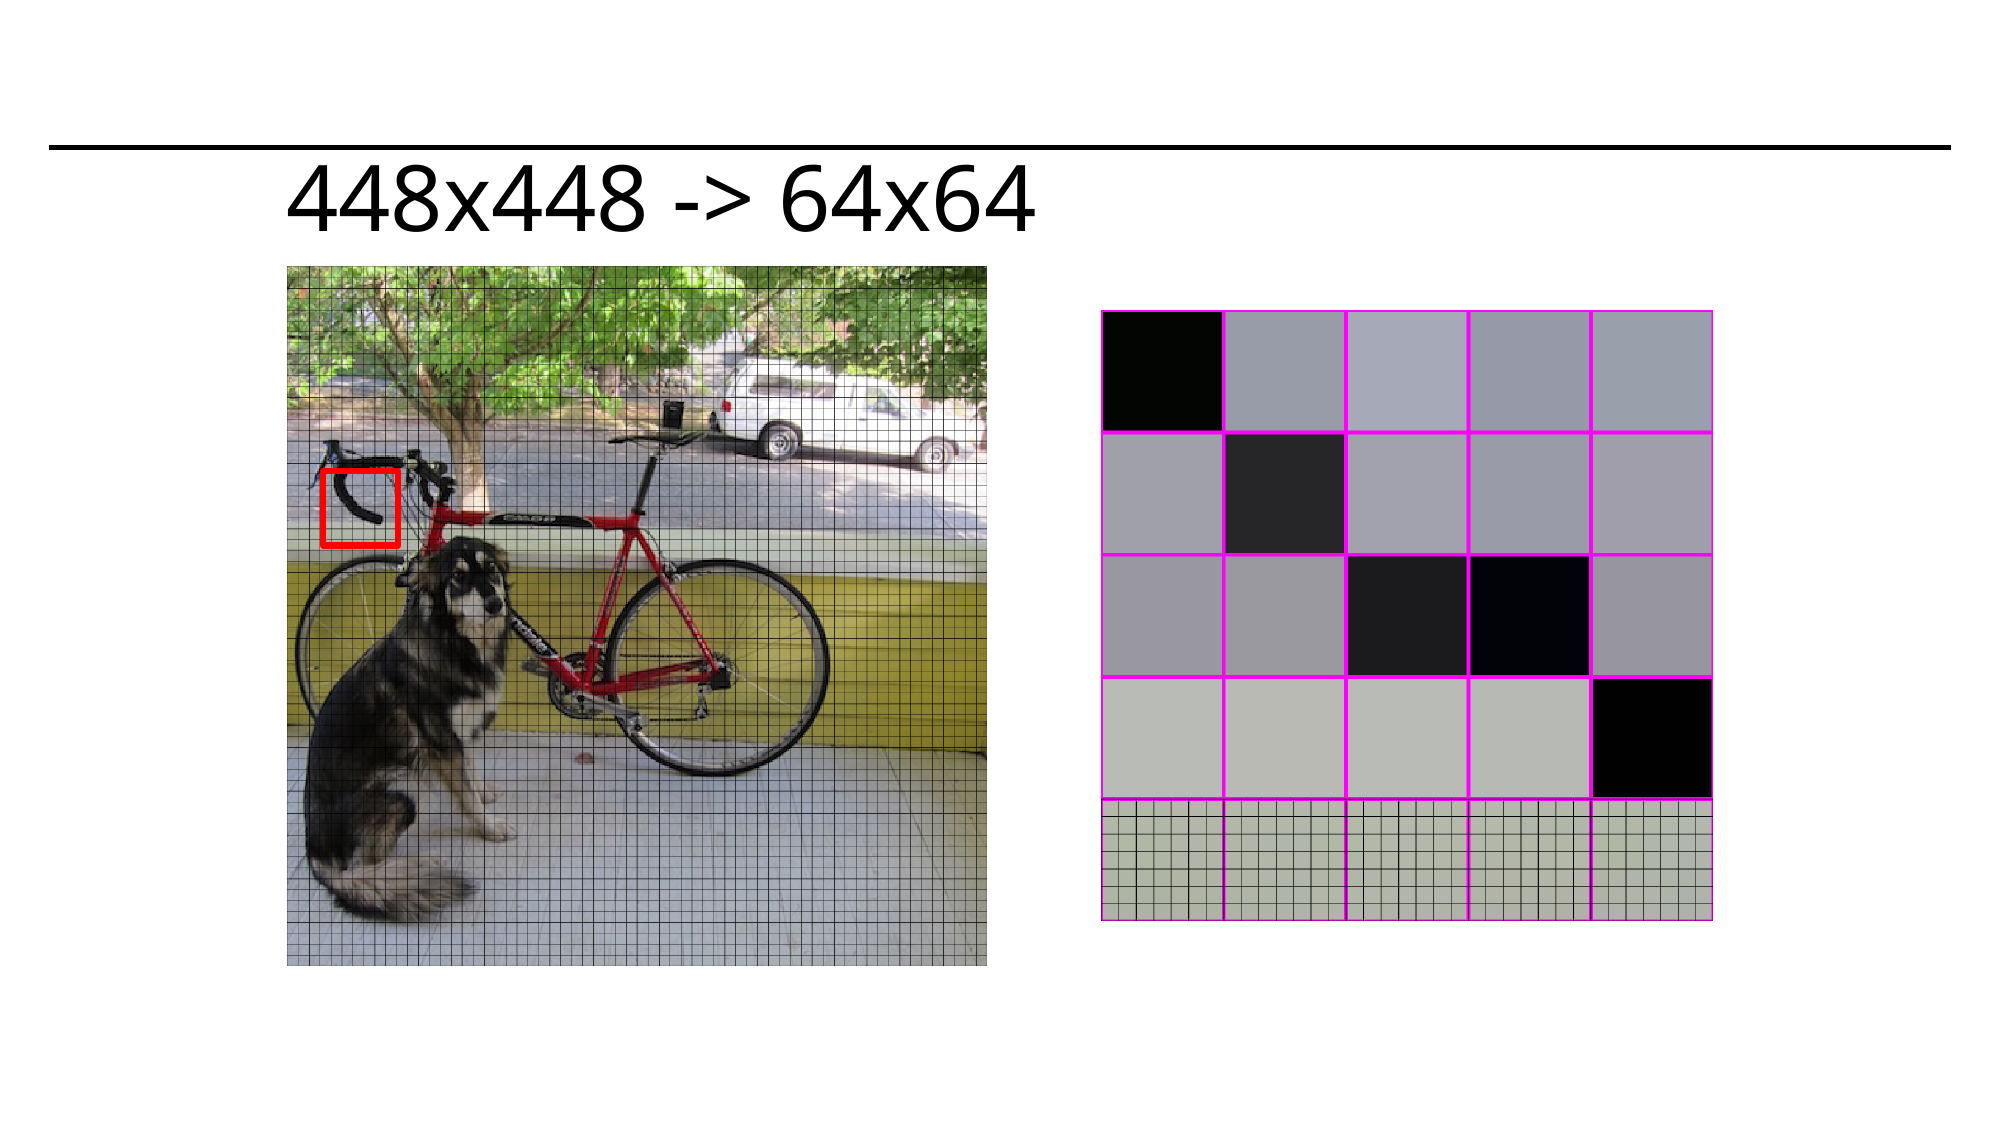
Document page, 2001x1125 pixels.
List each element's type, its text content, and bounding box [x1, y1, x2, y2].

title 448x448 -> 64x64 [271, 172, 1729, 267]
picture [287, 266, 987, 966]
picture [1101, 310, 1713, 921]
